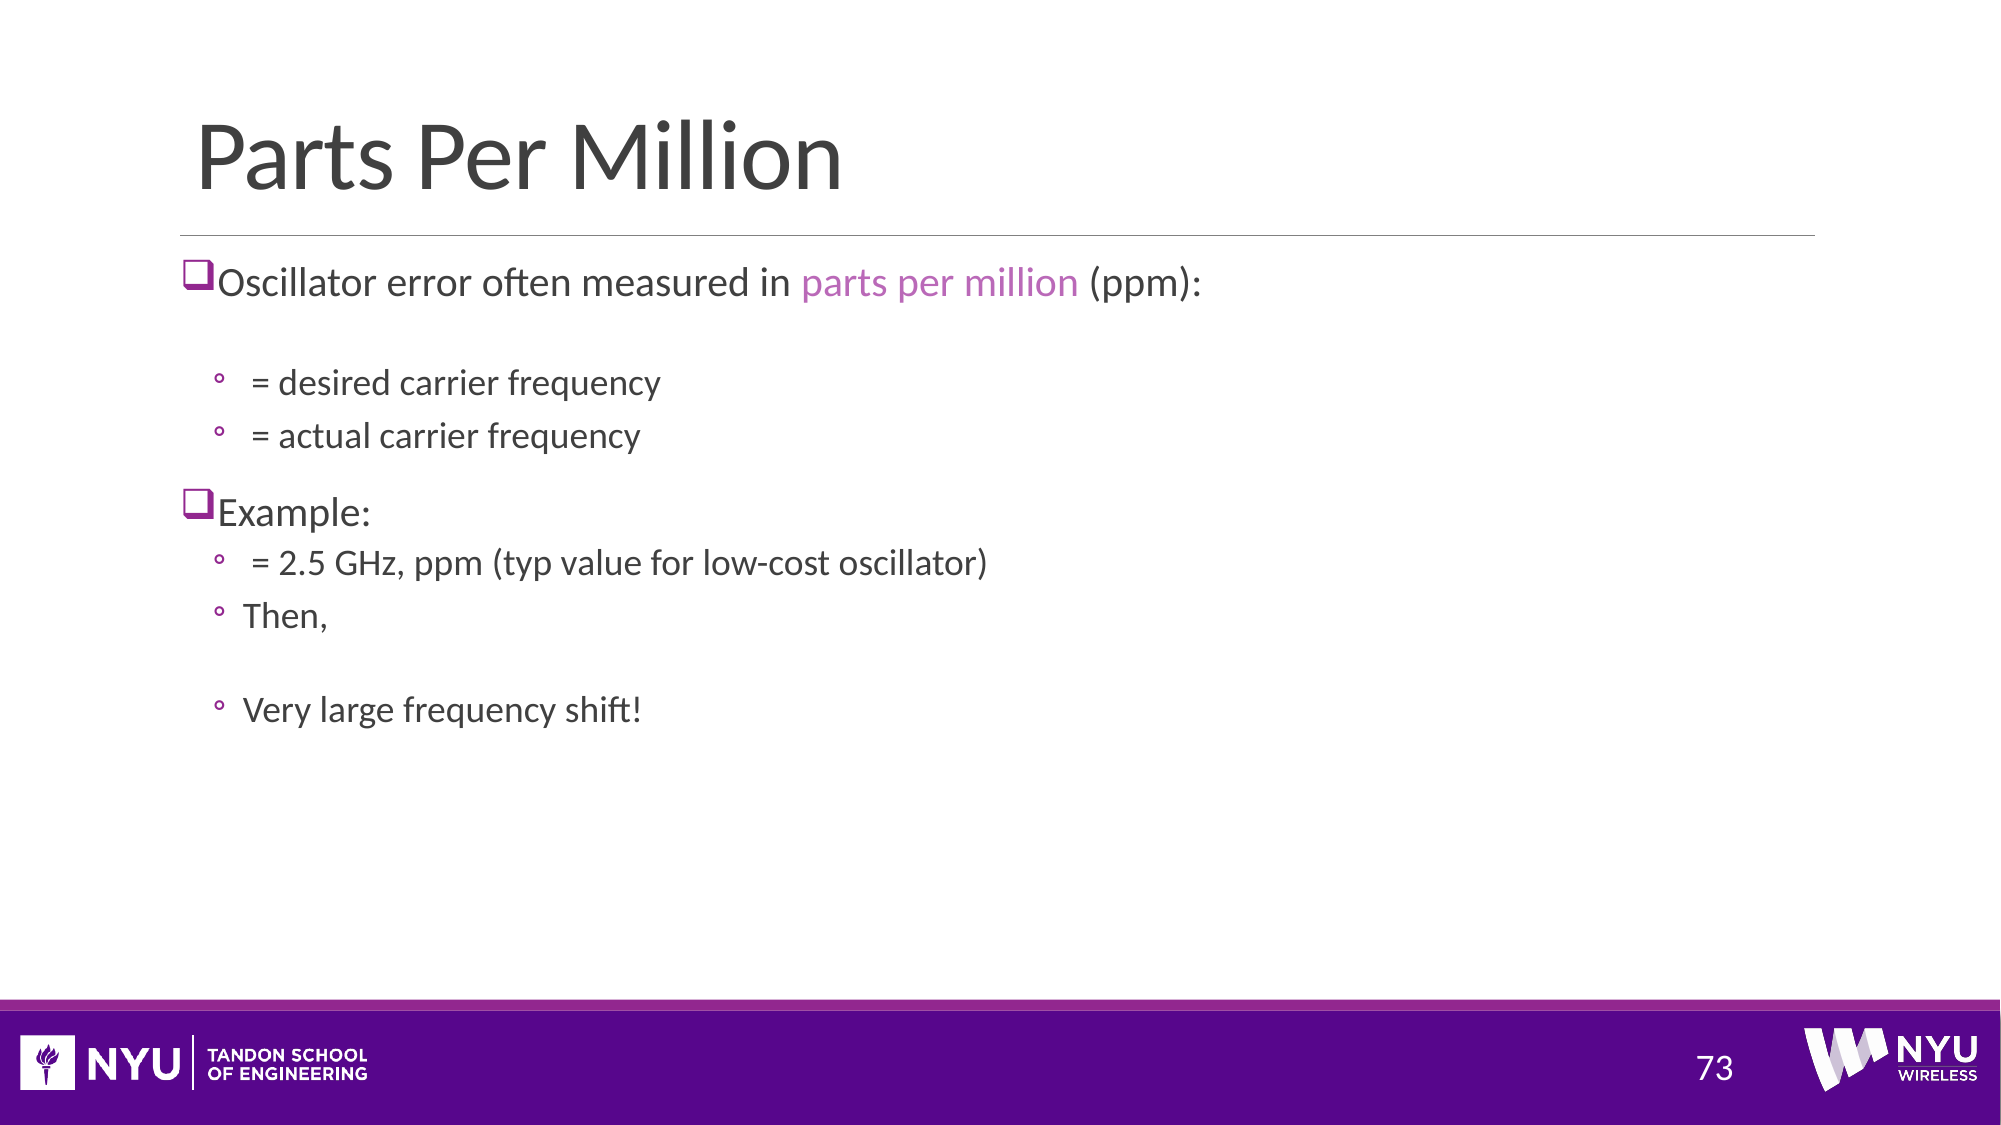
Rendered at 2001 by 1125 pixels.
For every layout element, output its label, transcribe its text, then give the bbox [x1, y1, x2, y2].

title Parts Per Million [180, 47, 1830, 218]
slide_number 73 [1533, 1035, 1749, 1096]
